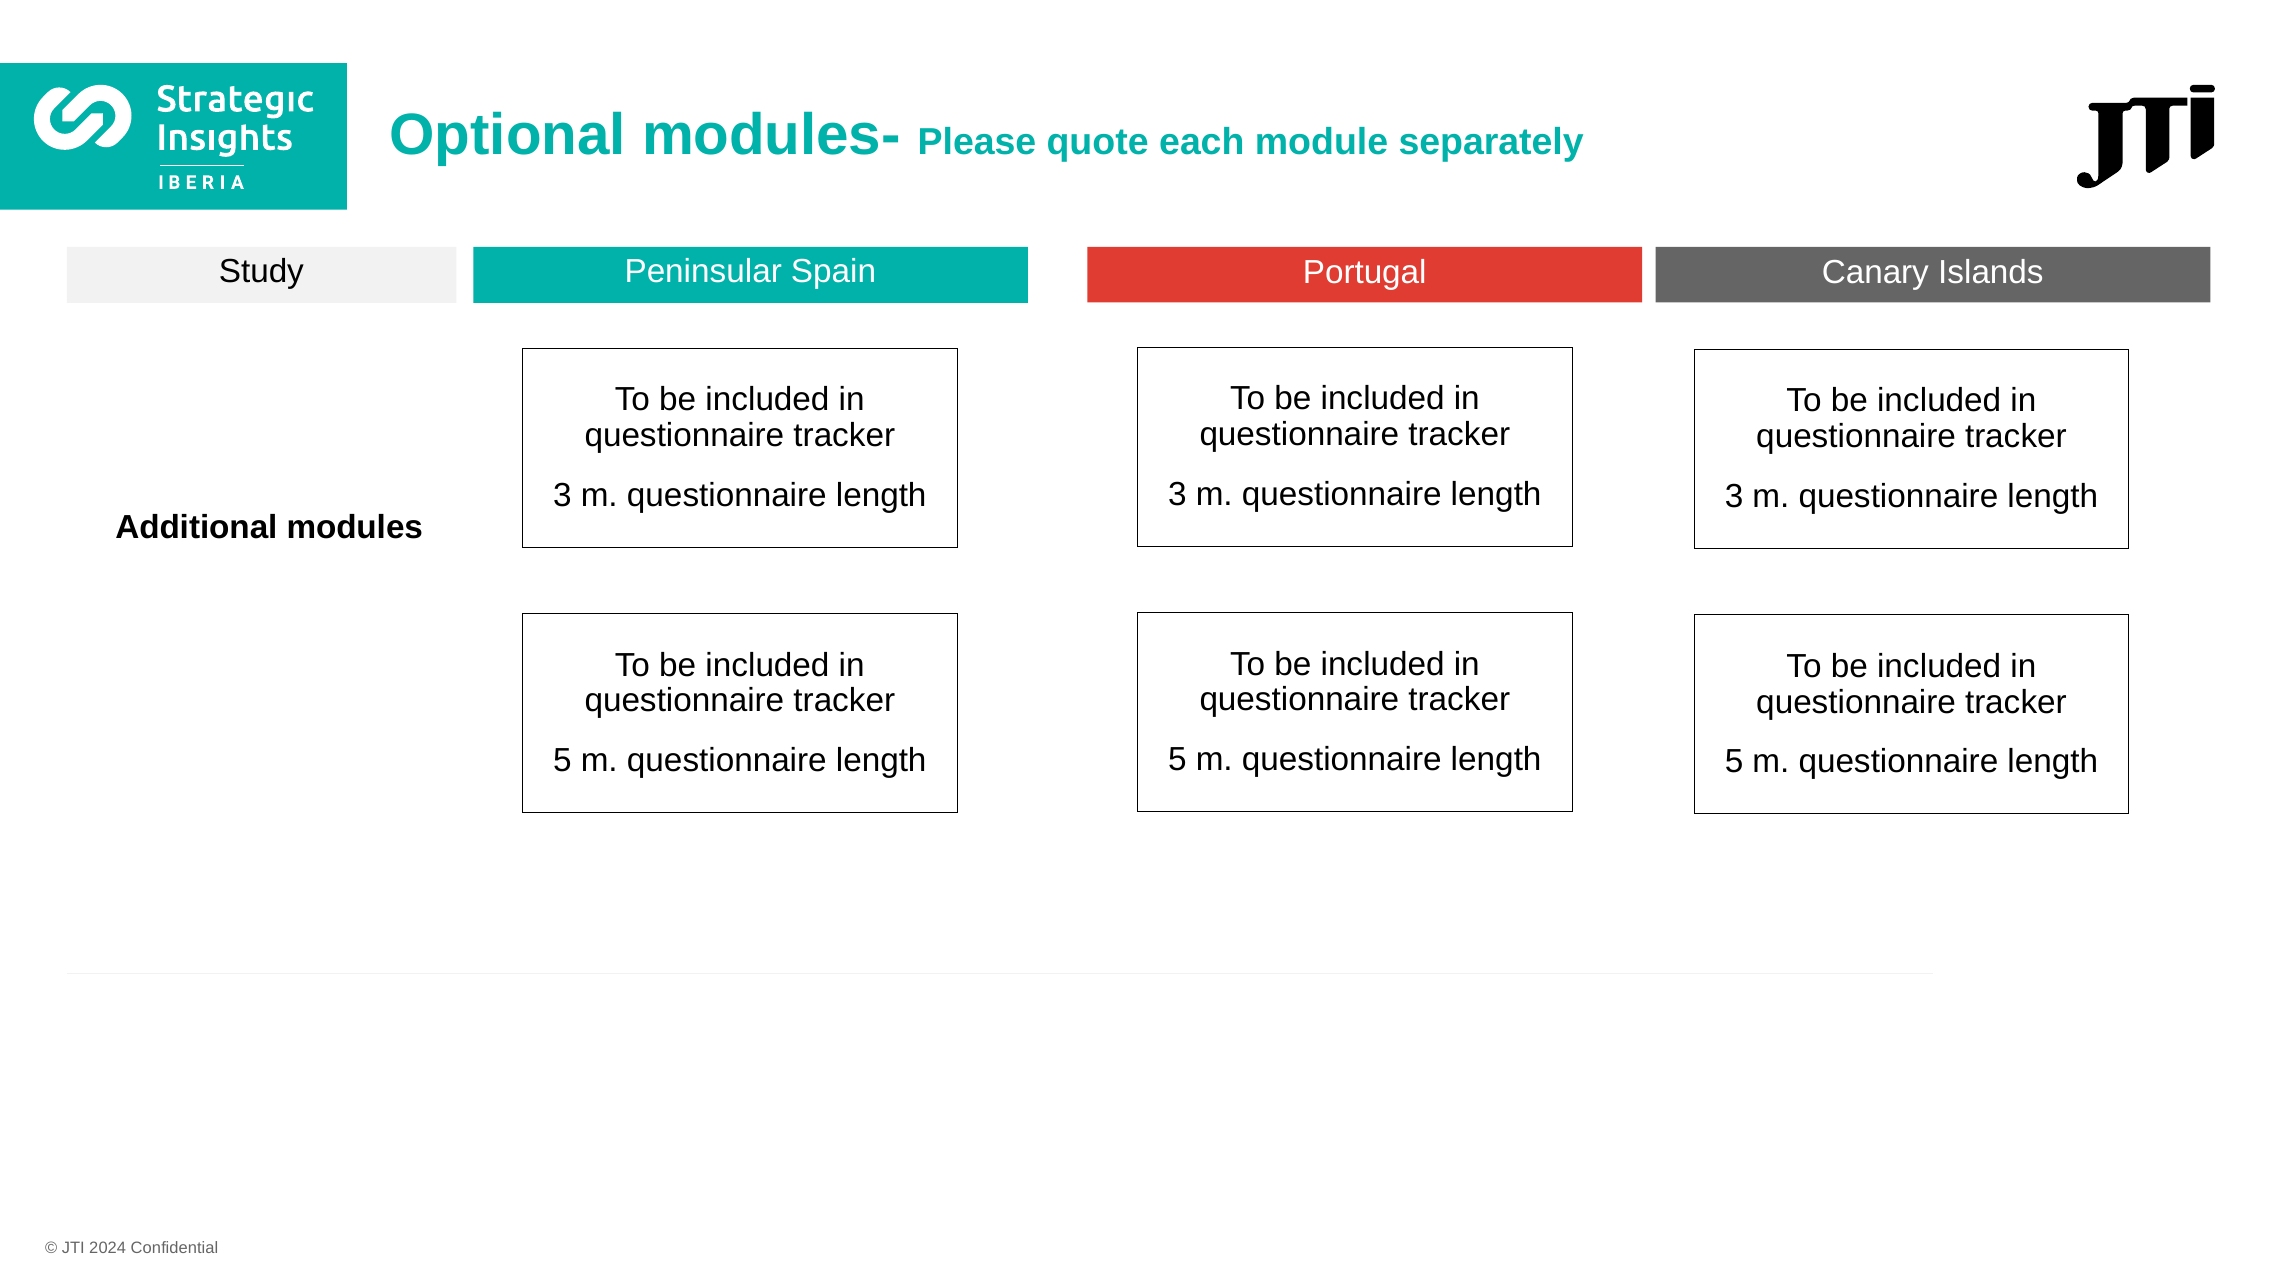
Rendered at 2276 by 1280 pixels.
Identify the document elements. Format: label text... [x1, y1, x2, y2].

text_box To be included in questionnaire tracker 3 m. questionnaire length [522, 348, 958, 548]
text_box Peninsular Spain [473, 246, 1028, 303]
text_box Study [66, 246, 457, 303]
text_box To be included in questionnaire tracker 5 m. questionnaire length [1137, 612, 1573, 812]
text_box To be included in questionnaire tracker 5 m. questionnaire length [1694, 614, 2129, 814]
title Optional modules- Please quote each module separately [375, 64, 2035, 208]
text_box To be included in questionnaire tracker 3 m. questionnaire length [1137, 347, 1573, 547]
text_box Additional modules [51, 439, 487, 638]
text_box Portugal [1087, 246, 1643, 303]
text_box Canary Islands [1655, 246, 2211, 303]
text_box To be included in questionnaire tracker 3 m. questionnaire length [1694, 349, 2129, 549]
text_box To be included in questionnaire tracker 5 m. questionnaire length [522, 613, 958, 813]
